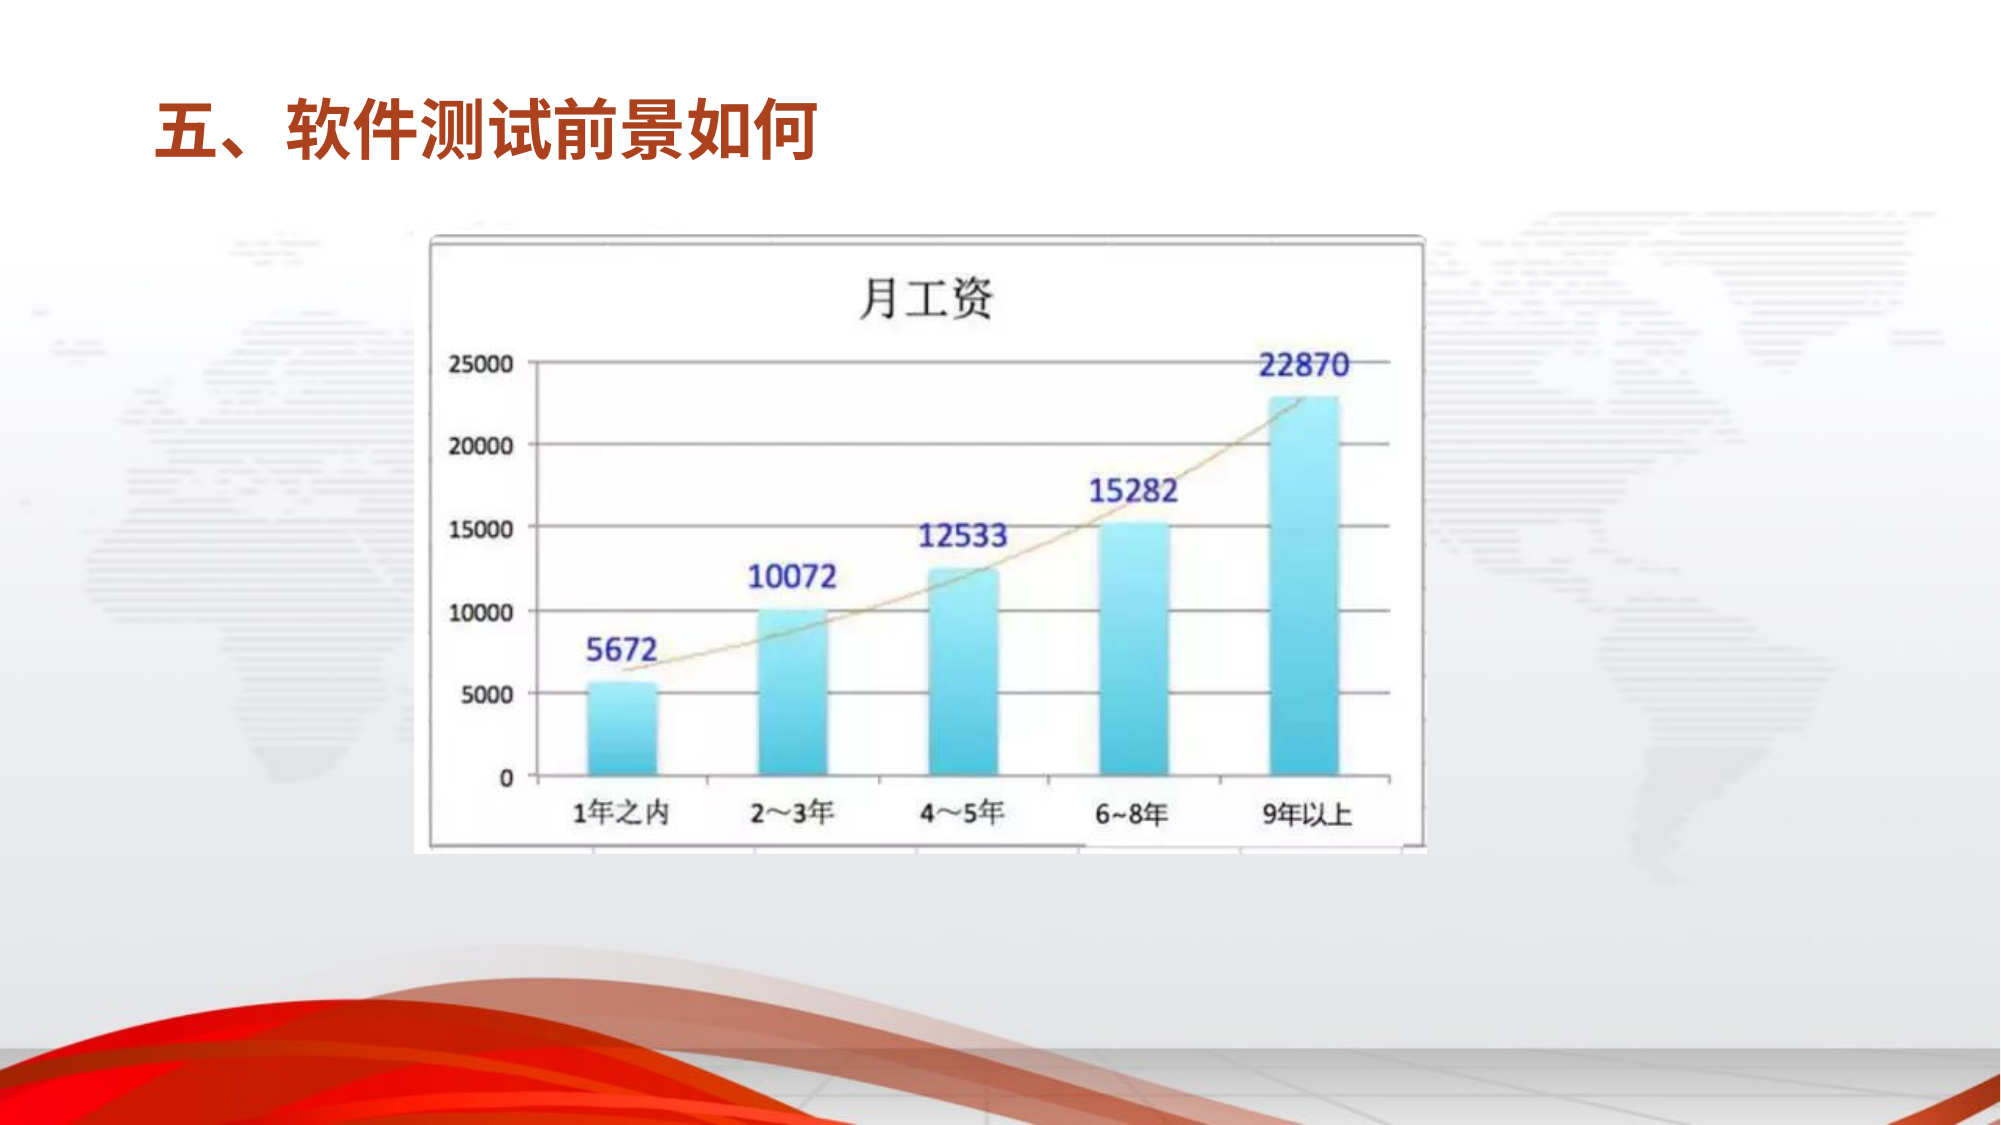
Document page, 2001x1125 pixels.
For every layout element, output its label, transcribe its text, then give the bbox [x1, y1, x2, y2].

picture [0, 0, 2001, 1125]
title 五、软件测试前景如何 [137, 48, 1863, 177]
